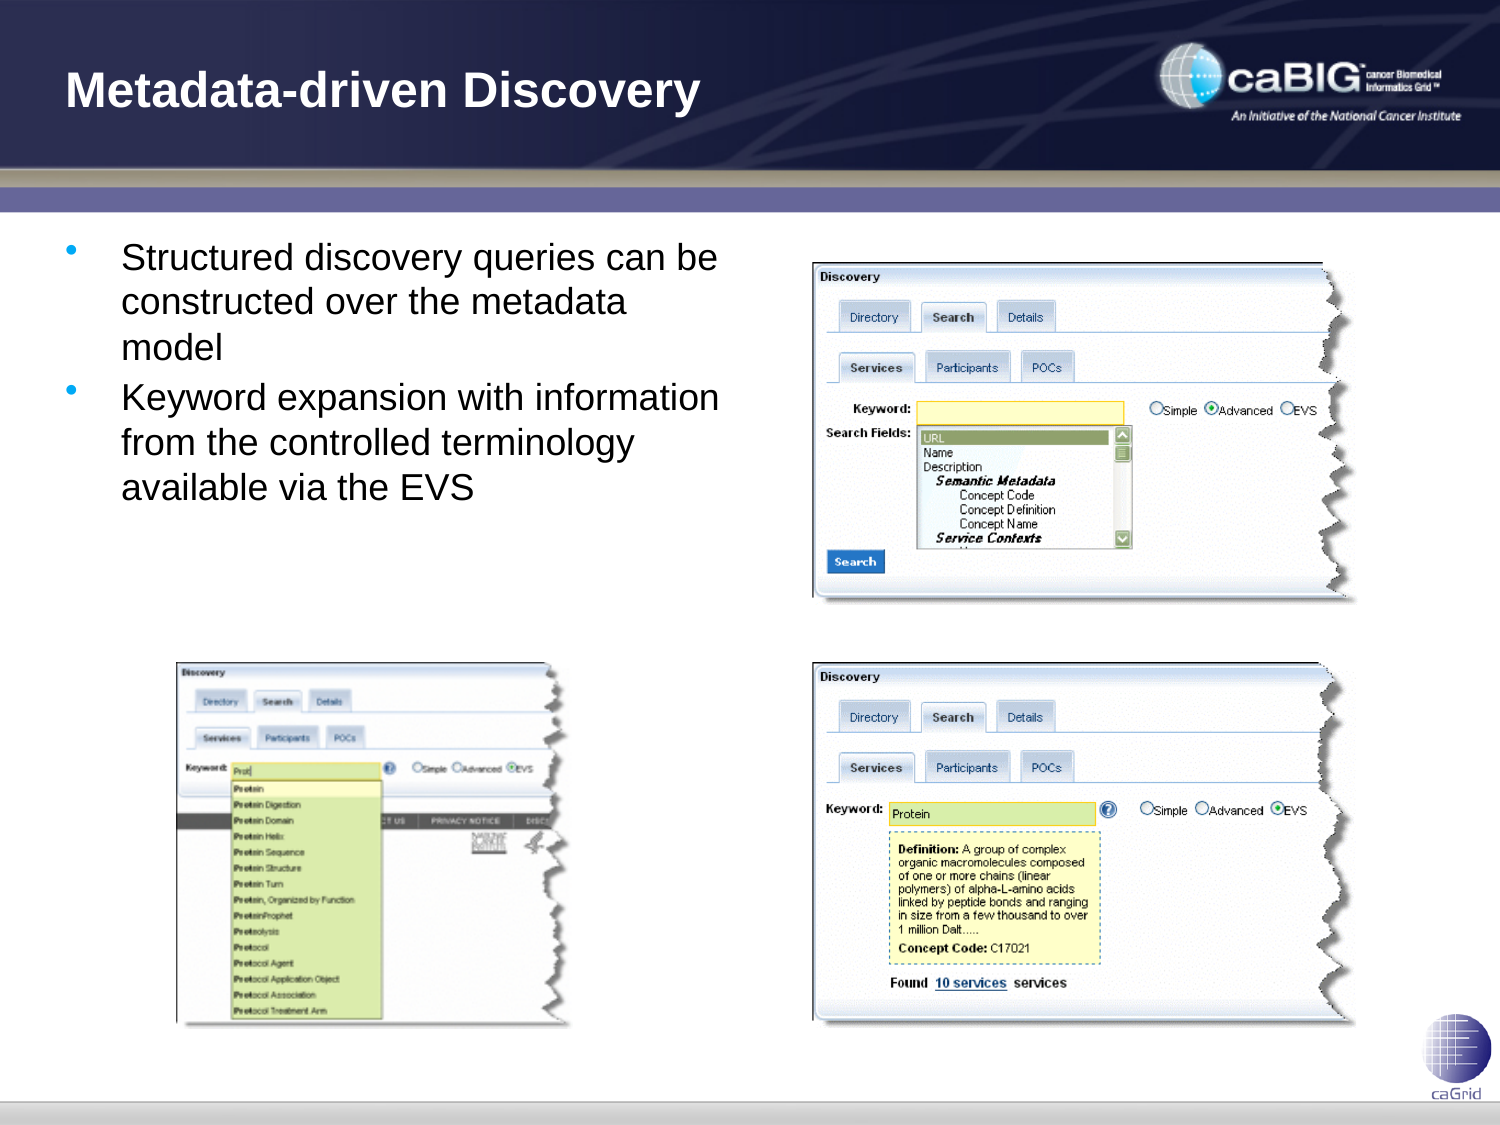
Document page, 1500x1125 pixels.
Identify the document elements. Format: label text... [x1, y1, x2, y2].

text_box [812, 262, 1361, 605]
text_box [812, 662, 1357, 1028]
text_box Structured discovery queries can be constructed over the metadata model Keyword expansion with information from the controlled terminology available via the EVS [50, 224, 750, 888]
picture [0, 0, 1500, 187]
picture [0, 213, 1500, 1125]
title Metadata-driven Discovery [49, 0, 1176, 176]
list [62, 662, 688, 1029]
